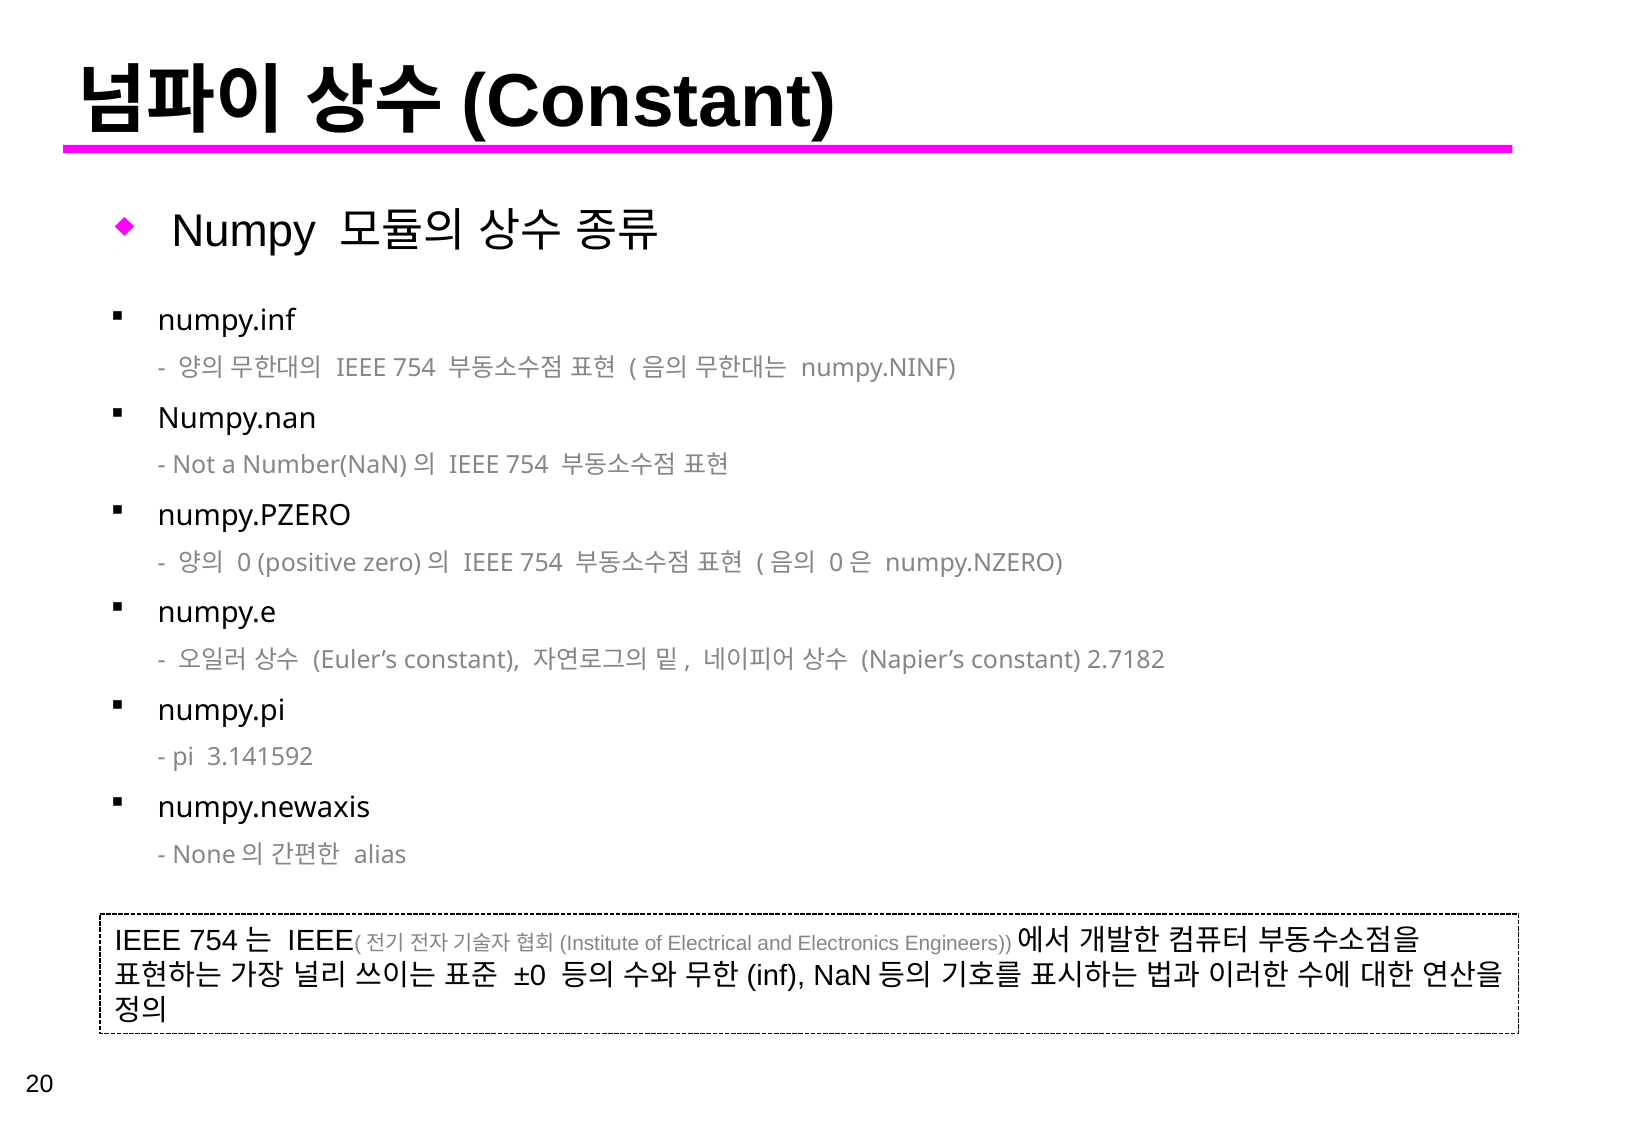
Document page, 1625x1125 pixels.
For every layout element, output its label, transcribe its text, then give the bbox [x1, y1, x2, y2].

text_box Numpy 모듈의 상수 종류 [99, 182, 1510, 265]
slide_number 20 [0, 1071, 69, 1094]
text_box IEEE 754는 IEEE(전기 전자 기술자 협회(Institute of Electrical and Electronics Engineers))에서 개발한 컴퓨터 부동수소점을 표현하는 가장 널리 쓰이는 표준 ±0 등의 수와 무한(inf), NaN등의 기호를 표시하는 법과 이러한 수에 대한 연산을 정의 [99, 913, 1519, 1034]
title 넘파이 상수(Constant) [62, 42, 1500, 149]
